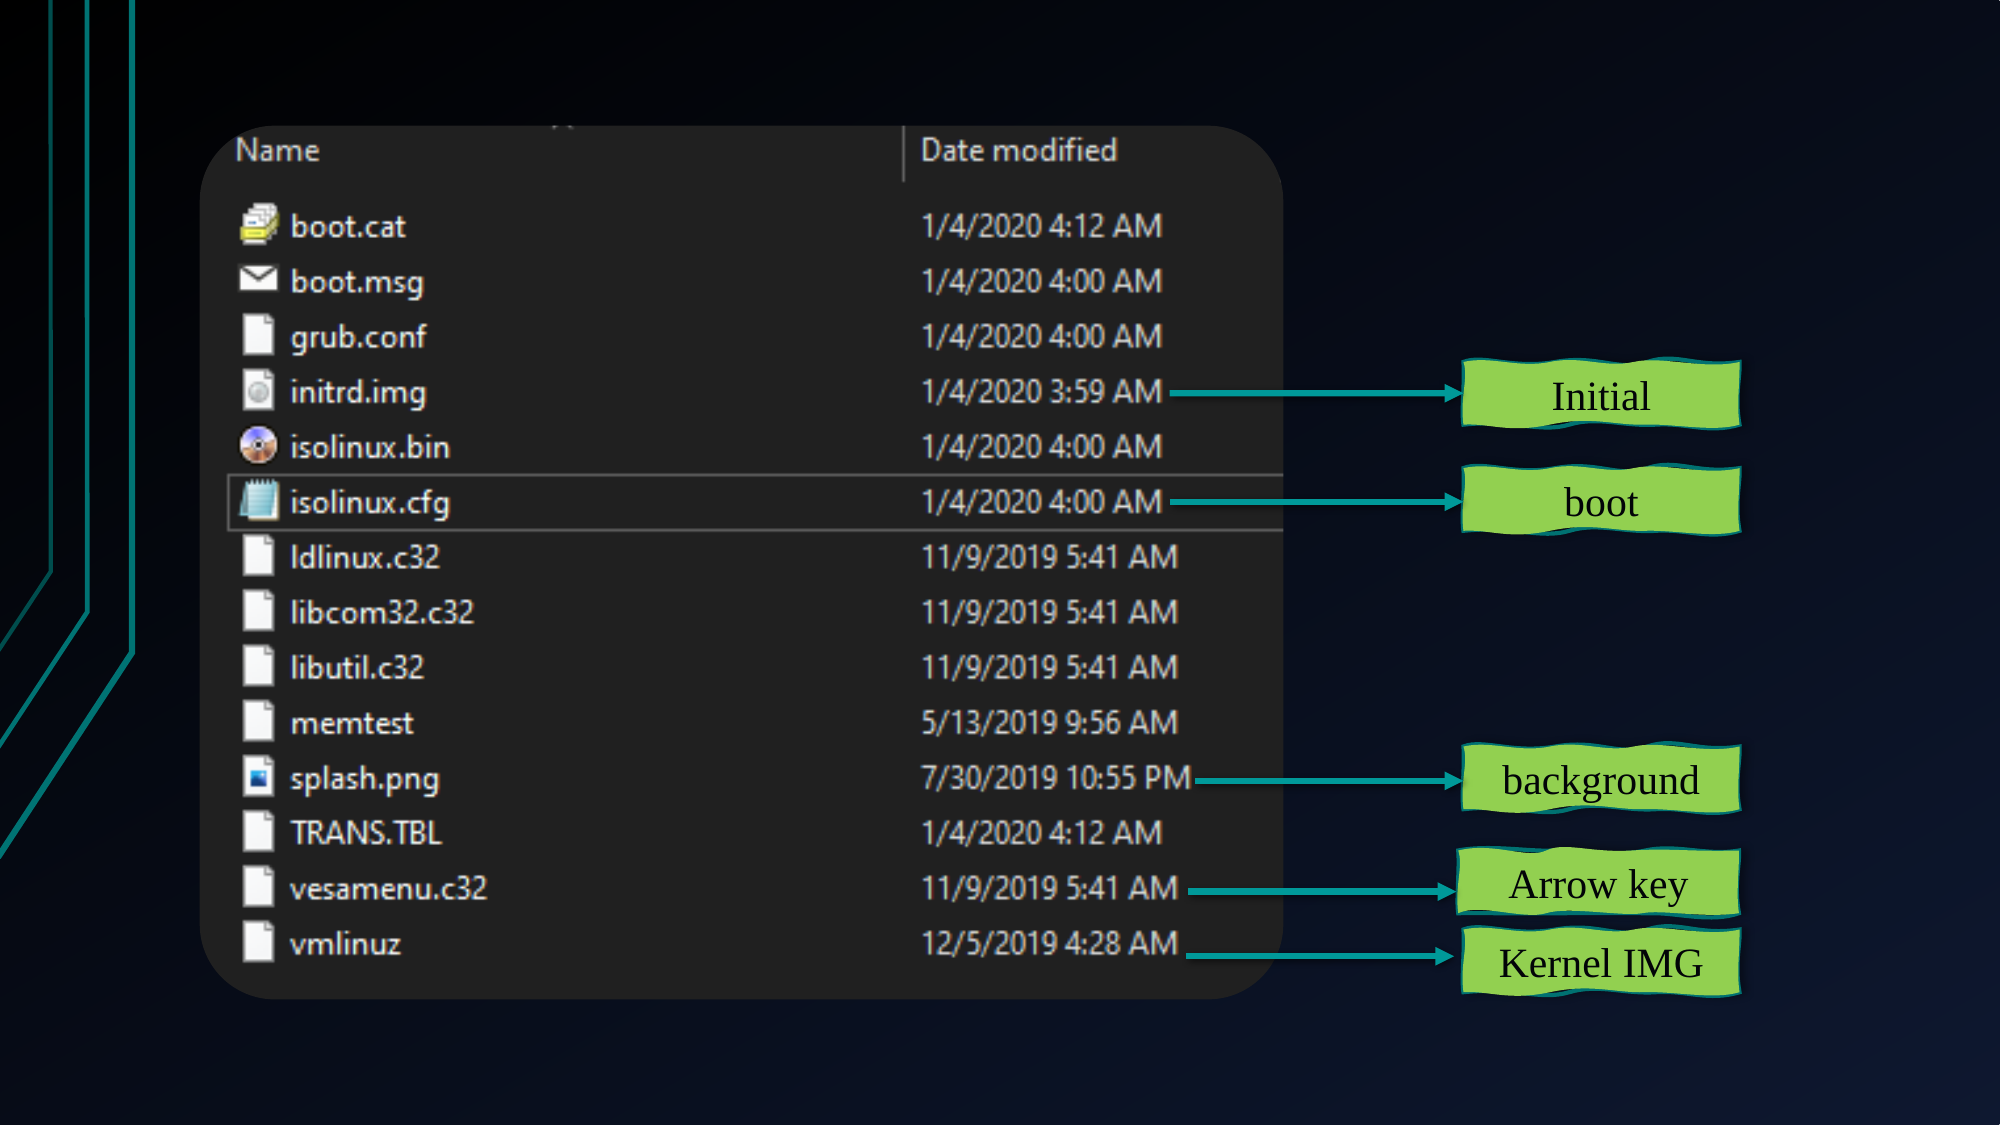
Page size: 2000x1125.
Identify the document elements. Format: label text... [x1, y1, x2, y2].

text_box boot [1460, 462, 1742, 537]
picture [199, 125, 1284, 1000]
text_box Arrow key [1455, 845, 1742, 920]
text_box Kernel IMG [1460, 924, 1742, 999]
text_box background [1460, 741, 1742, 816]
text_box Initial [1460, 356, 1742, 431]
